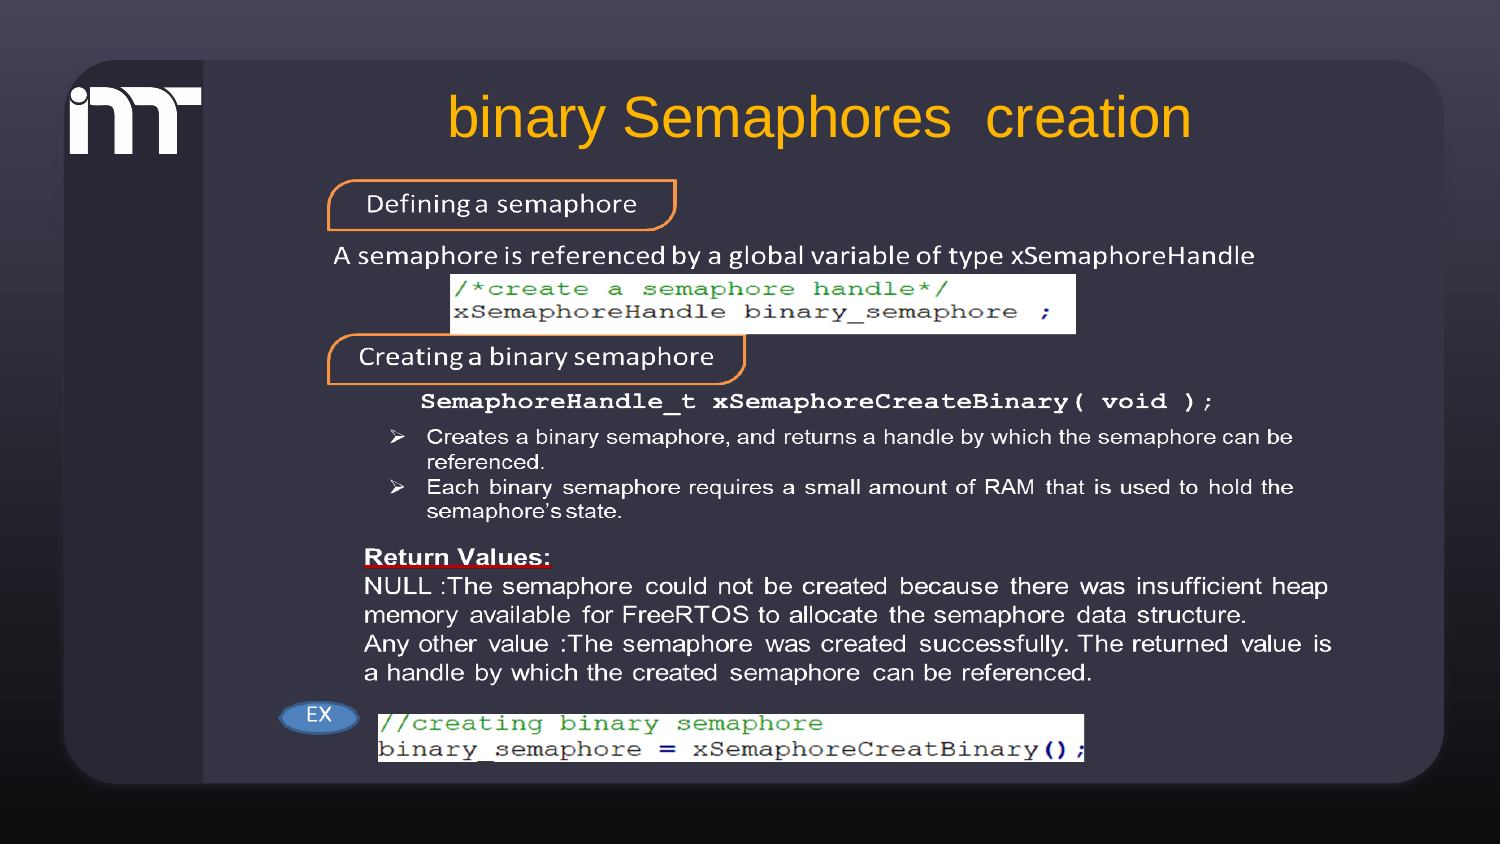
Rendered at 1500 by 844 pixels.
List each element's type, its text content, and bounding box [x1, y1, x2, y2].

picture [64, 82, 207, 157]
text_box binary Semaphores creation [206, 64, 1436, 181]
picture [278, 177, 1354, 762]
